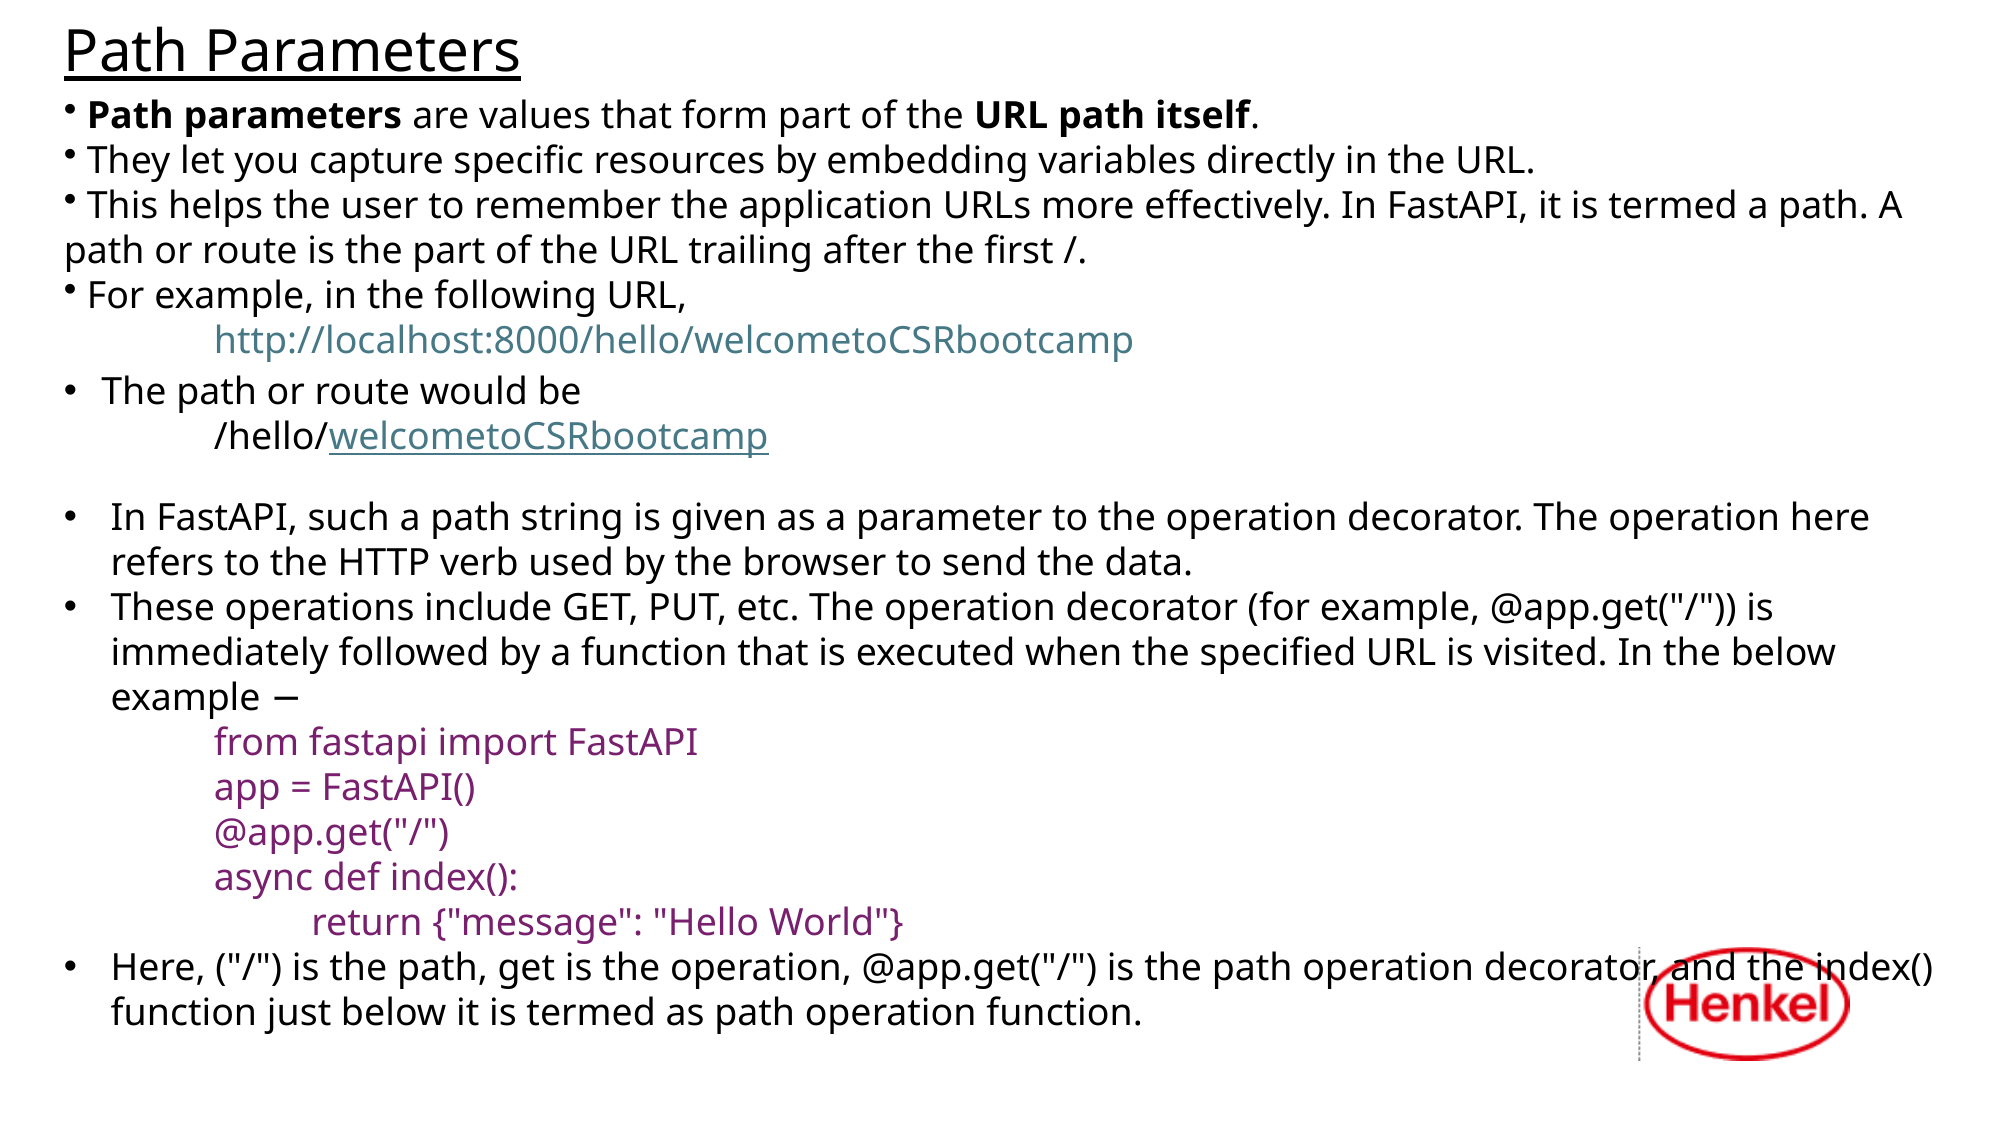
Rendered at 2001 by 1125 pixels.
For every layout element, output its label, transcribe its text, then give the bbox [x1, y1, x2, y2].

list Path parameters are values that form part of the URL path itself. They let you capture specific resources by embedding variables directly in the URL. This helps the user to remember the application URLs more effectively. In FastAPI, it is termed a path. A path or route is the part of the URL trailing after the first /. For example, in the following URL, http://localhost:8000/hello/welcometoCSRbootcamp The path or route would be /hello/welcometoCSRbootcamp [49, 0, 1951, 485]
picture [1637, 1041, 1850, 1061]
text_box In FastAPI, such a path string is given as a parameter to the operation decorator. The operation here refers to the HTTP verb used by the browser to send the data. These operations include GET, PUT, etc. The operation decorator (for example, @app.get("/")) is immediately followed by a function that is executed when the specified URL is visited. In the below example − from fastapi import FastAPI app = FastAPI() @app.get("/") async def index(): return {"message": "Hello World"} Here, ("/") is the path, get is the operation, @app.get("/") is the path operation decorator, and the index() function just below it is termed as path operation function. [49, 485, 1951, 1041]
